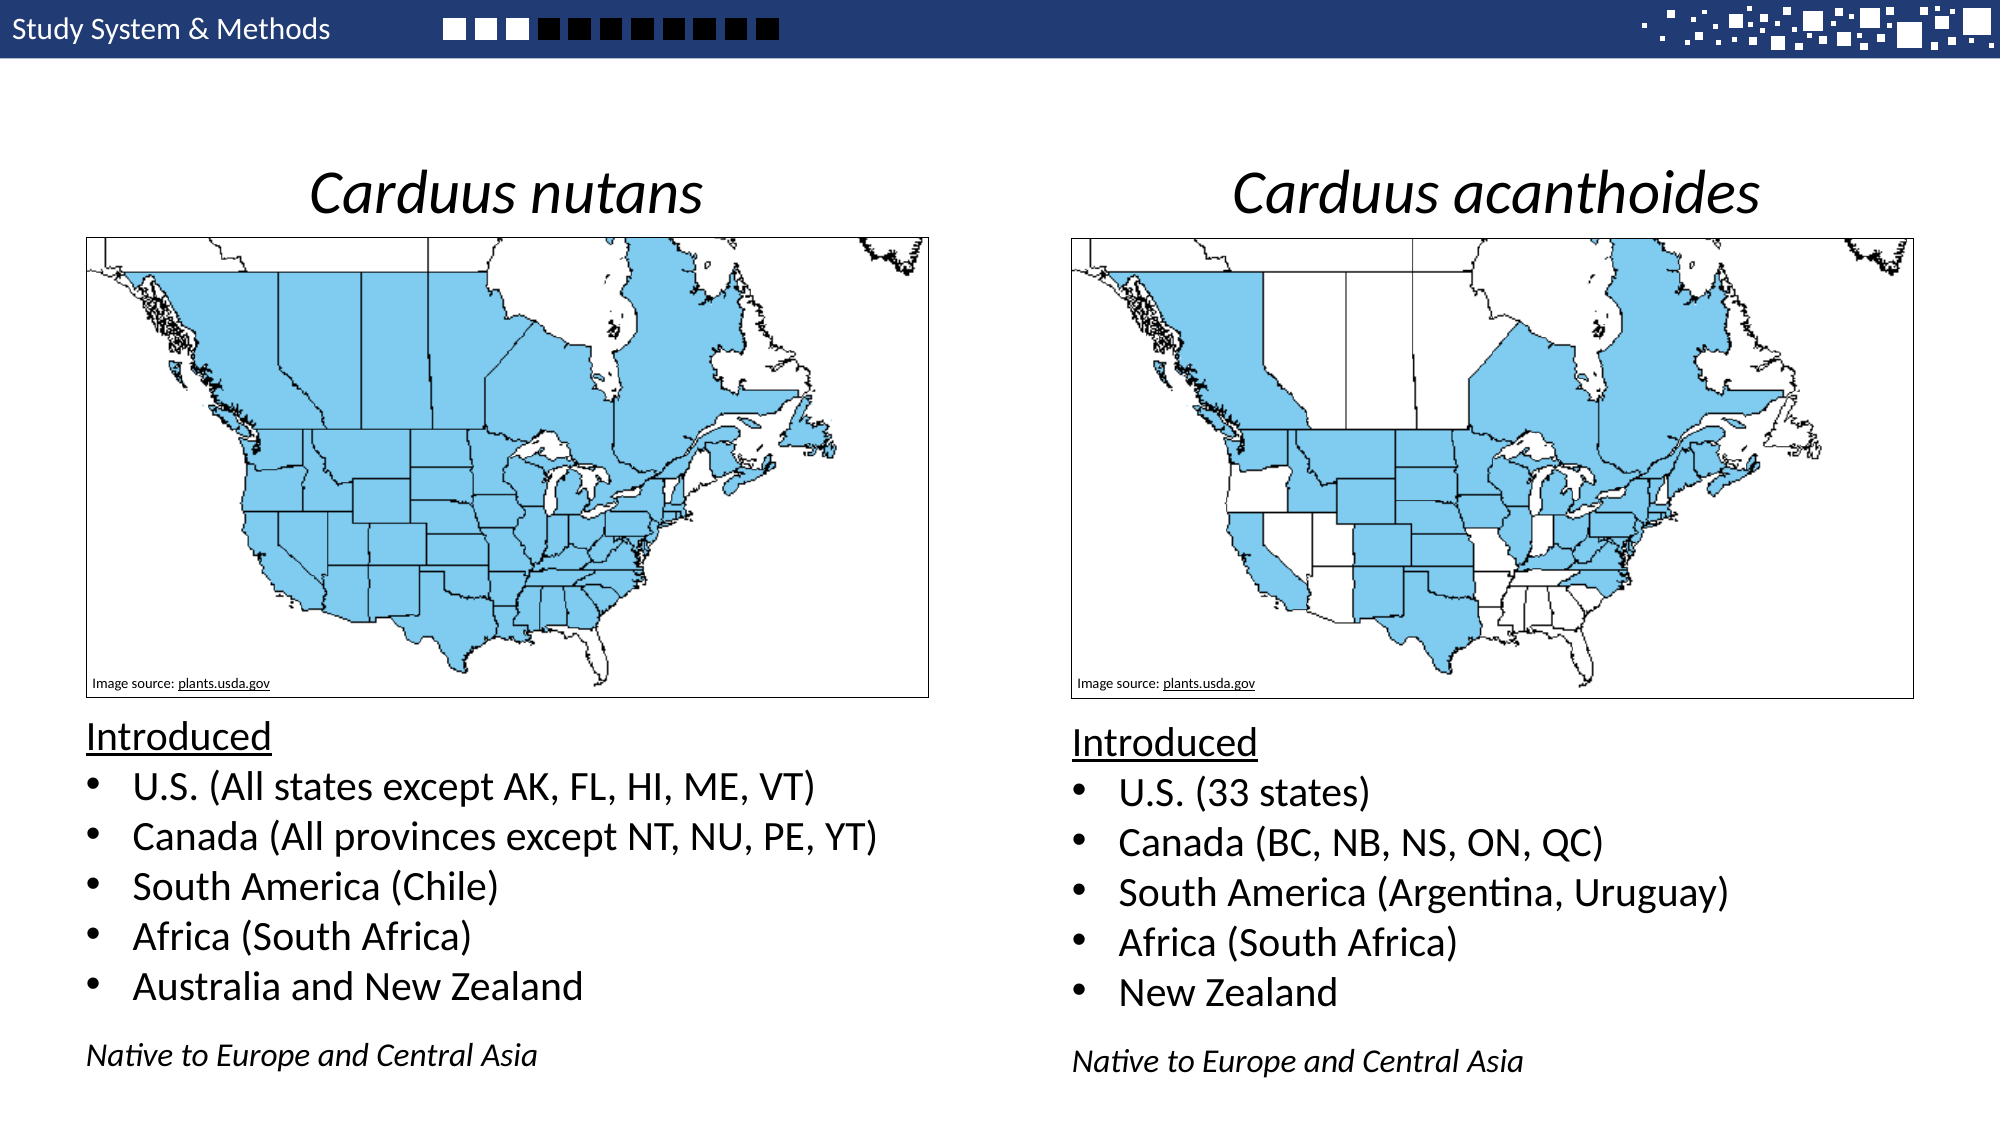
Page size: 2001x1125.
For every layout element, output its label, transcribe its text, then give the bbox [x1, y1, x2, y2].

text_box [663, 18, 685, 40]
text_box [1803, 11, 1823, 31]
text_box [600, 18, 622, 40]
text_box [631, 18, 654, 40]
text_box [1860, 8, 1880, 28]
text_box [506, 18, 529, 40]
text_box [725, 18, 747, 40]
picture [86, 237, 929, 698]
text_box Introduced U.S. (33 states) Canada (BC, NB, NS, ON, QC) South America (Argentina, Uruguay) Africa (South Africa) New Zealand Native to Europe and Central Asia [1057, 707, 1937, 1087]
text_box Study System & Methods [0, 1, 478, 54]
text_box Carduus nutans [184, 143, 831, 234]
text_box [475, 18, 497, 40]
text_box [1837, 32, 1851, 46]
text_box [1749, 37, 1757, 45]
text_box Image source: plants.usda.gov [1062, 666, 1363, 700]
picture [1071, 238, 1914, 699]
text_box [1877, 34, 1885, 42]
text_box Carduus acanthoides [1214, 143, 1780, 234]
text_box [568, 18, 591, 40]
text_box [443, 18, 466, 40]
text_box [0, 0, 2000, 59]
text_box [538, 18, 560, 40]
text_box Introduced U.S. (All states except AK, FL, HI, ME, VT) Canada (All provinces except NT, NU, PE, YT) South America (Chile) Africa (South Africa) Australia and New Zealand Native to Europe and Central Asia [70, 701, 933, 1081]
text_box [1695, 32, 1703, 40]
text_box [1667, 10, 1675, 18]
text_box [1771, 36, 1785, 50]
text_box [1920, 7, 1928, 15]
text_box [1795, 43, 1803, 50]
text_box [1948, 37, 1956, 45]
text_box [1783, 7, 1791, 15]
text_box [1729, 14, 1743, 28]
text_box [1760, 14, 1768, 22]
text_box [1931, 42, 1938, 50]
text_box [693, 18, 716, 40]
text_box [1963, 8, 1991, 35]
text_box [1835, 8, 1843, 16]
text_box [1897, 22, 1922, 48]
text_box [1886, 7, 1894, 15]
text_box [756, 18, 779, 40]
text_box [1935, 16, 1949, 29]
text_box Image source: plants.usda.gov [77, 666, 378, 700]
text_box [1860, 43, 1868, 50]
text_box [1819, 36, 1827, 44]
